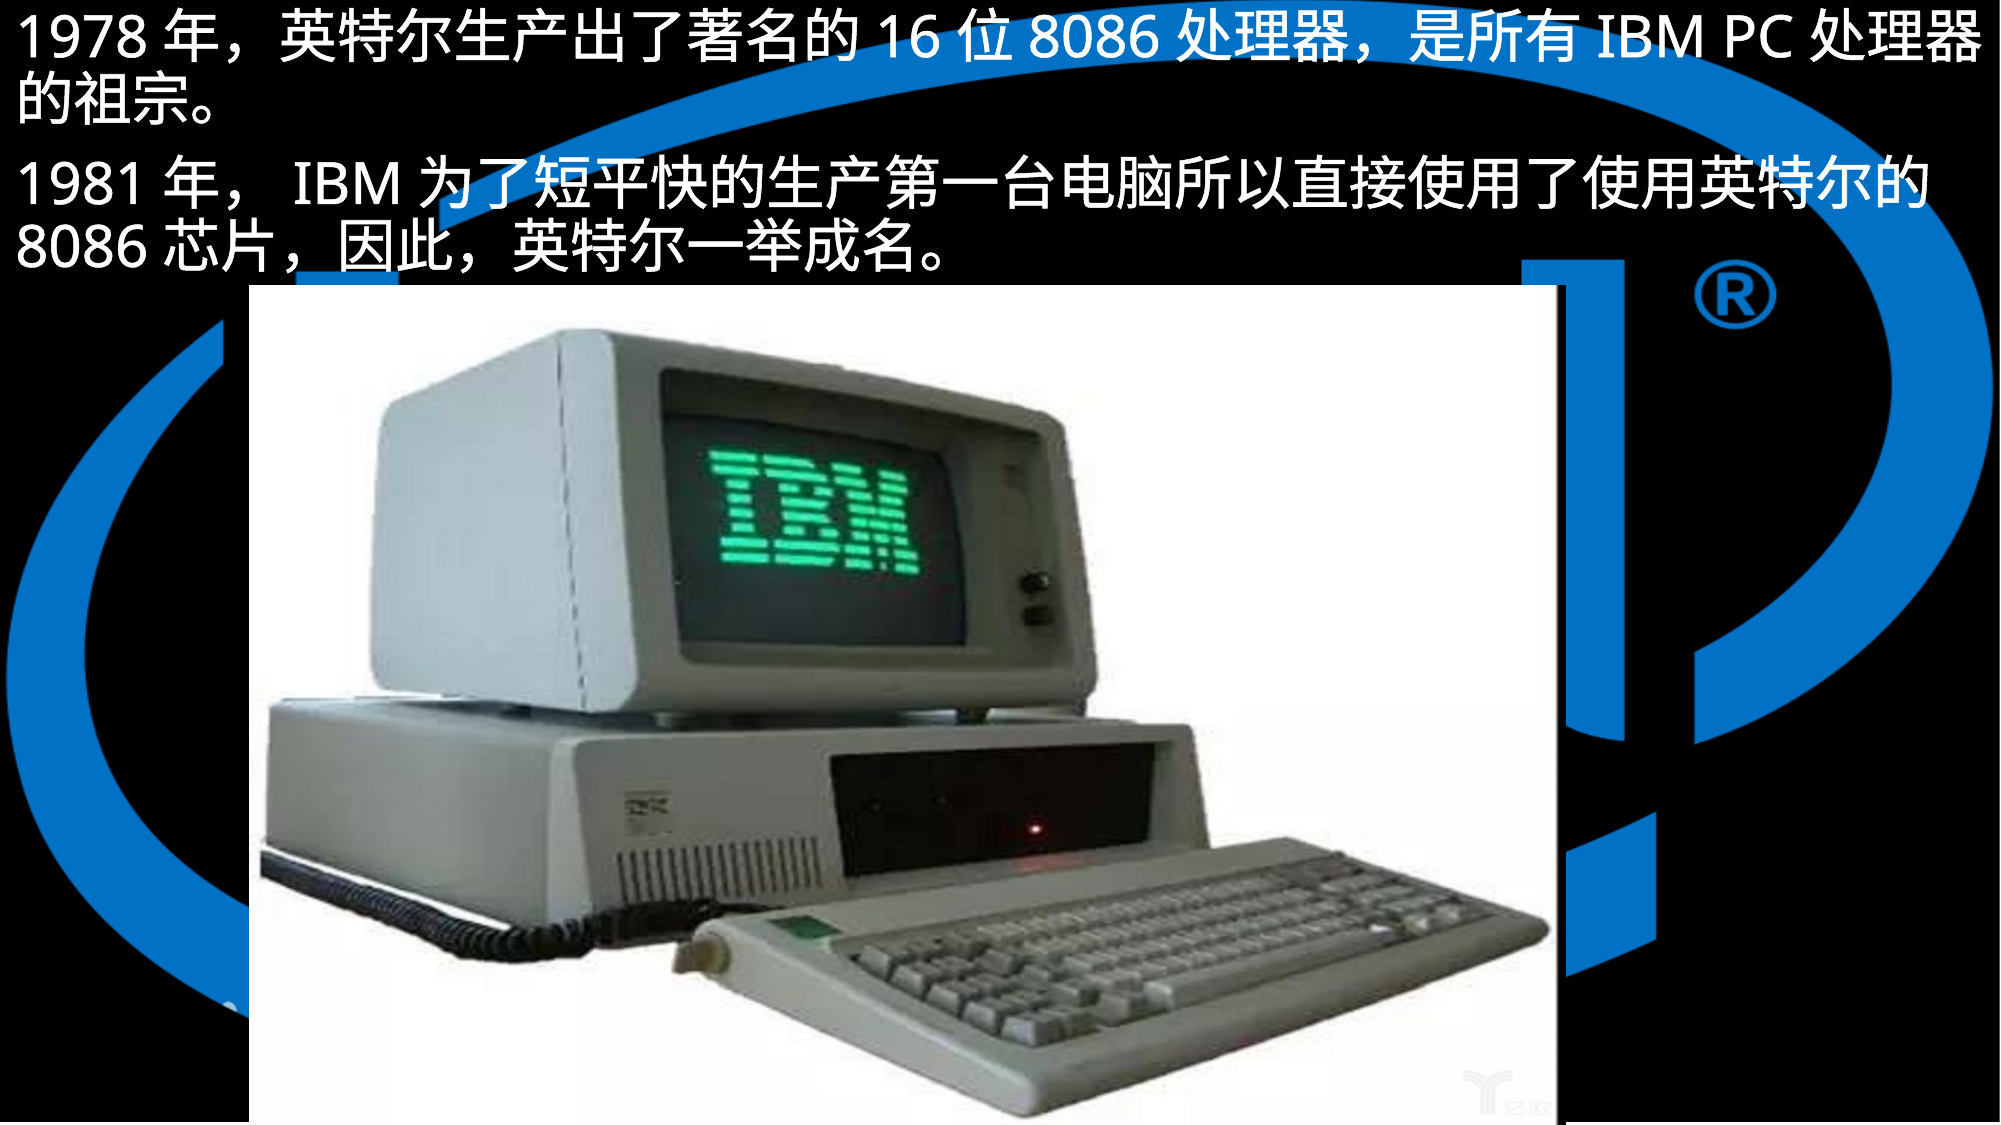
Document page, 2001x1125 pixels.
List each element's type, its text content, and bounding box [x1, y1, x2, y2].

subtitle 1978年，英特尔生产出了著名的16位8086处理器，是所有IBM PC处理器的祖宗。 1981年，IBM为了短平快的生产第一台电脑所以直接使用了使用英特尔的8086芯片，因此，英特尔一举成名。 [0, 0, 2000, 1125]
picture [249, 285, 1566, 1125]
